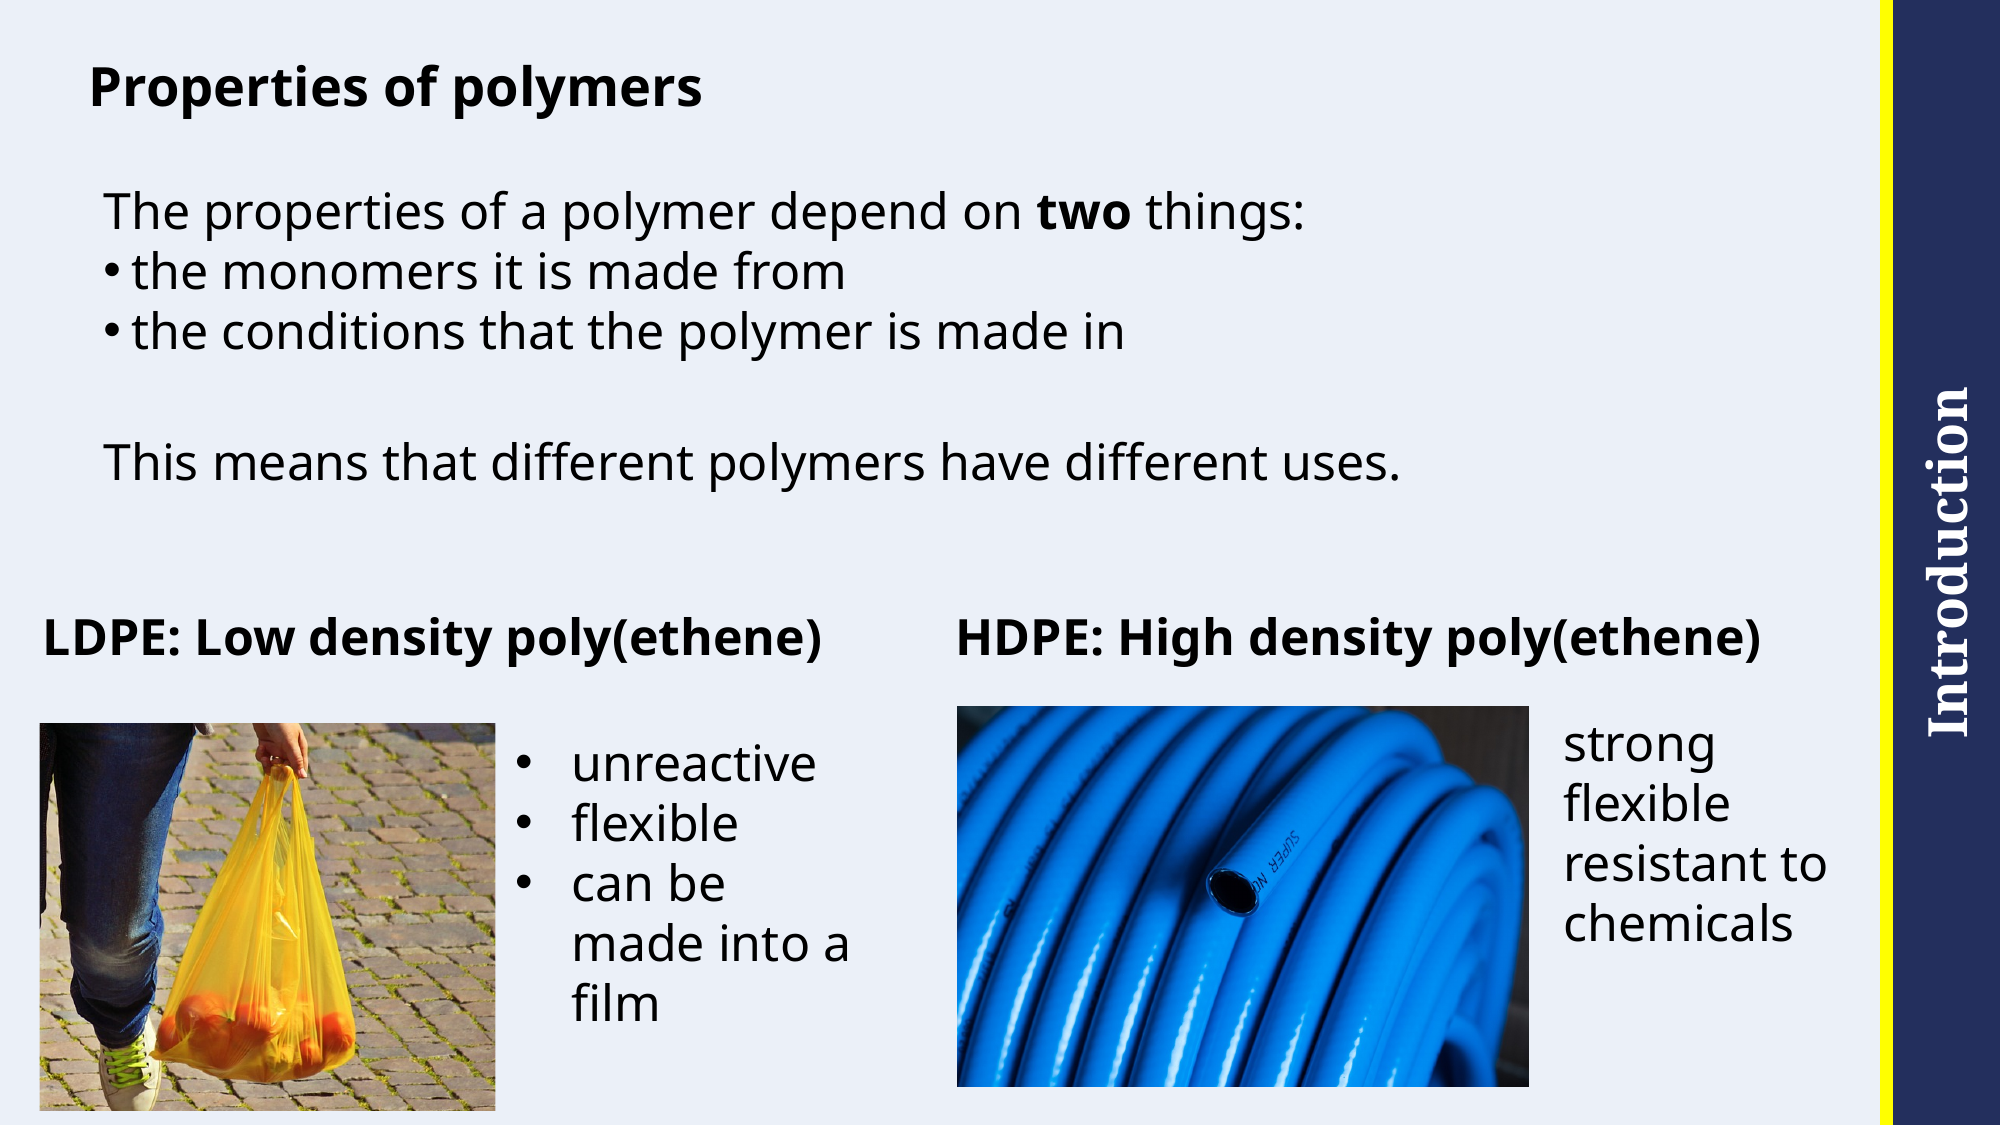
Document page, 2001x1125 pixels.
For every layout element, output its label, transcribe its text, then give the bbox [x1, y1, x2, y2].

text_box LDPE: Low density poly(ethene) [28, 598, 838, 674]
text_box HDPE: High density poly(ethene) [940, 598, 1777, 674]
text_box strong flexible resistant to chemicals [1492, 703, 1879, 959]
text_box This means that different polymers have different uses. [88, 422, 1686, 498]
picture [957, 706, 1529, 1087]
text_box The properties of a polymer depend on two things: the monomers it is made from the conditions that the polymer is made in [88, 172, 1686, 367]
picture [39, 723, 496, 1111]
text_box unreactive flexible can be made into a film [500, 723, 887, 1039]
title Properties of polymers [88, 0, 1831, 119]
